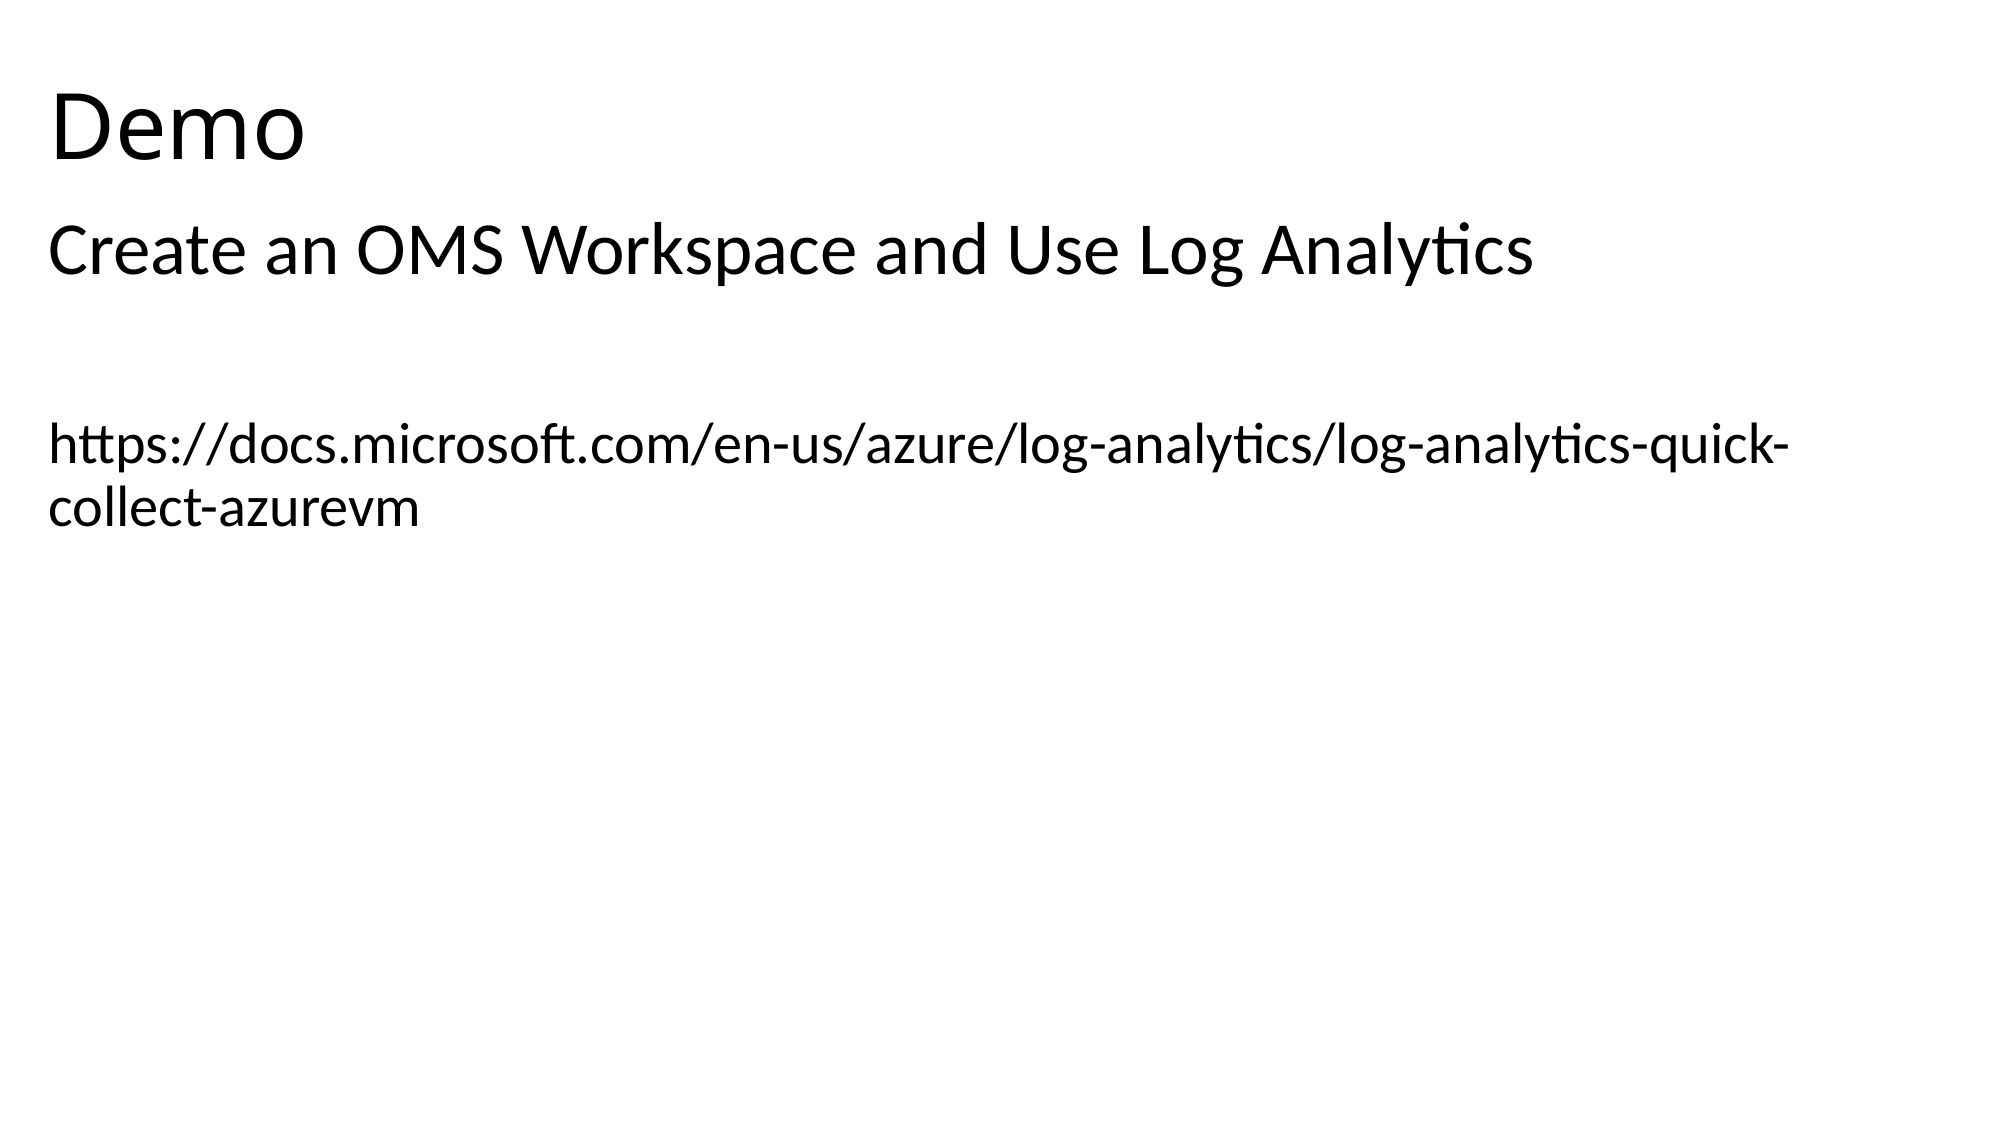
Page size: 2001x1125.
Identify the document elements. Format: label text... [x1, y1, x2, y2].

list Create an OMS Workspace and Use Log Analytics https://docs.microsoft.com/en-us/azure/log-analytics/log-analytics-quick-collect-azurevm [33, 202, 1966, 1012]
title Demo [33, 57, 1966, 202]
